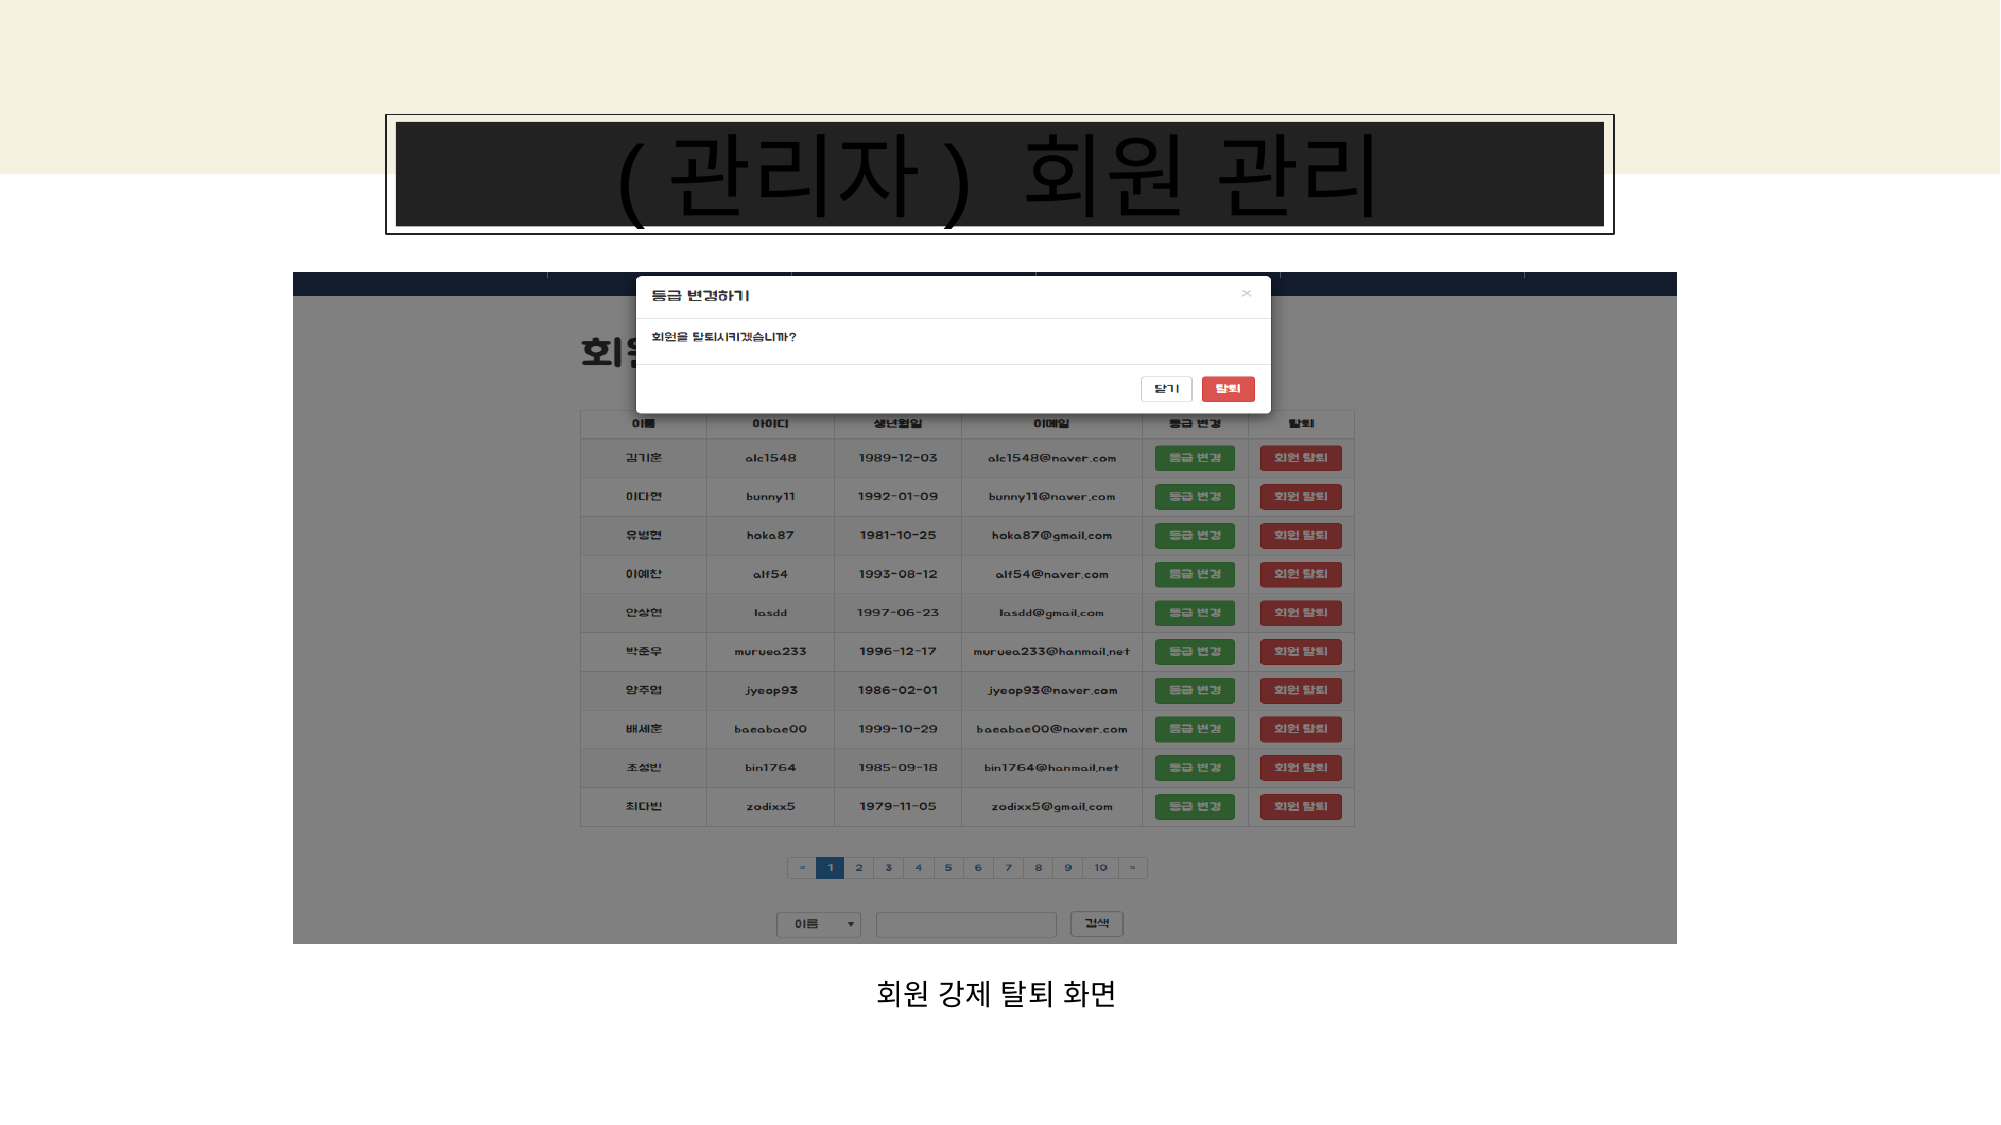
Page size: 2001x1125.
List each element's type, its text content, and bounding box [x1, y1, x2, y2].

picture [293, 272, 1677, 944]
text_box 회원 강제 탈퇴 화면 [209, 968, 1785, 1019]
title (관리자) 회원 관리 [395, 121, 1604, 227]
